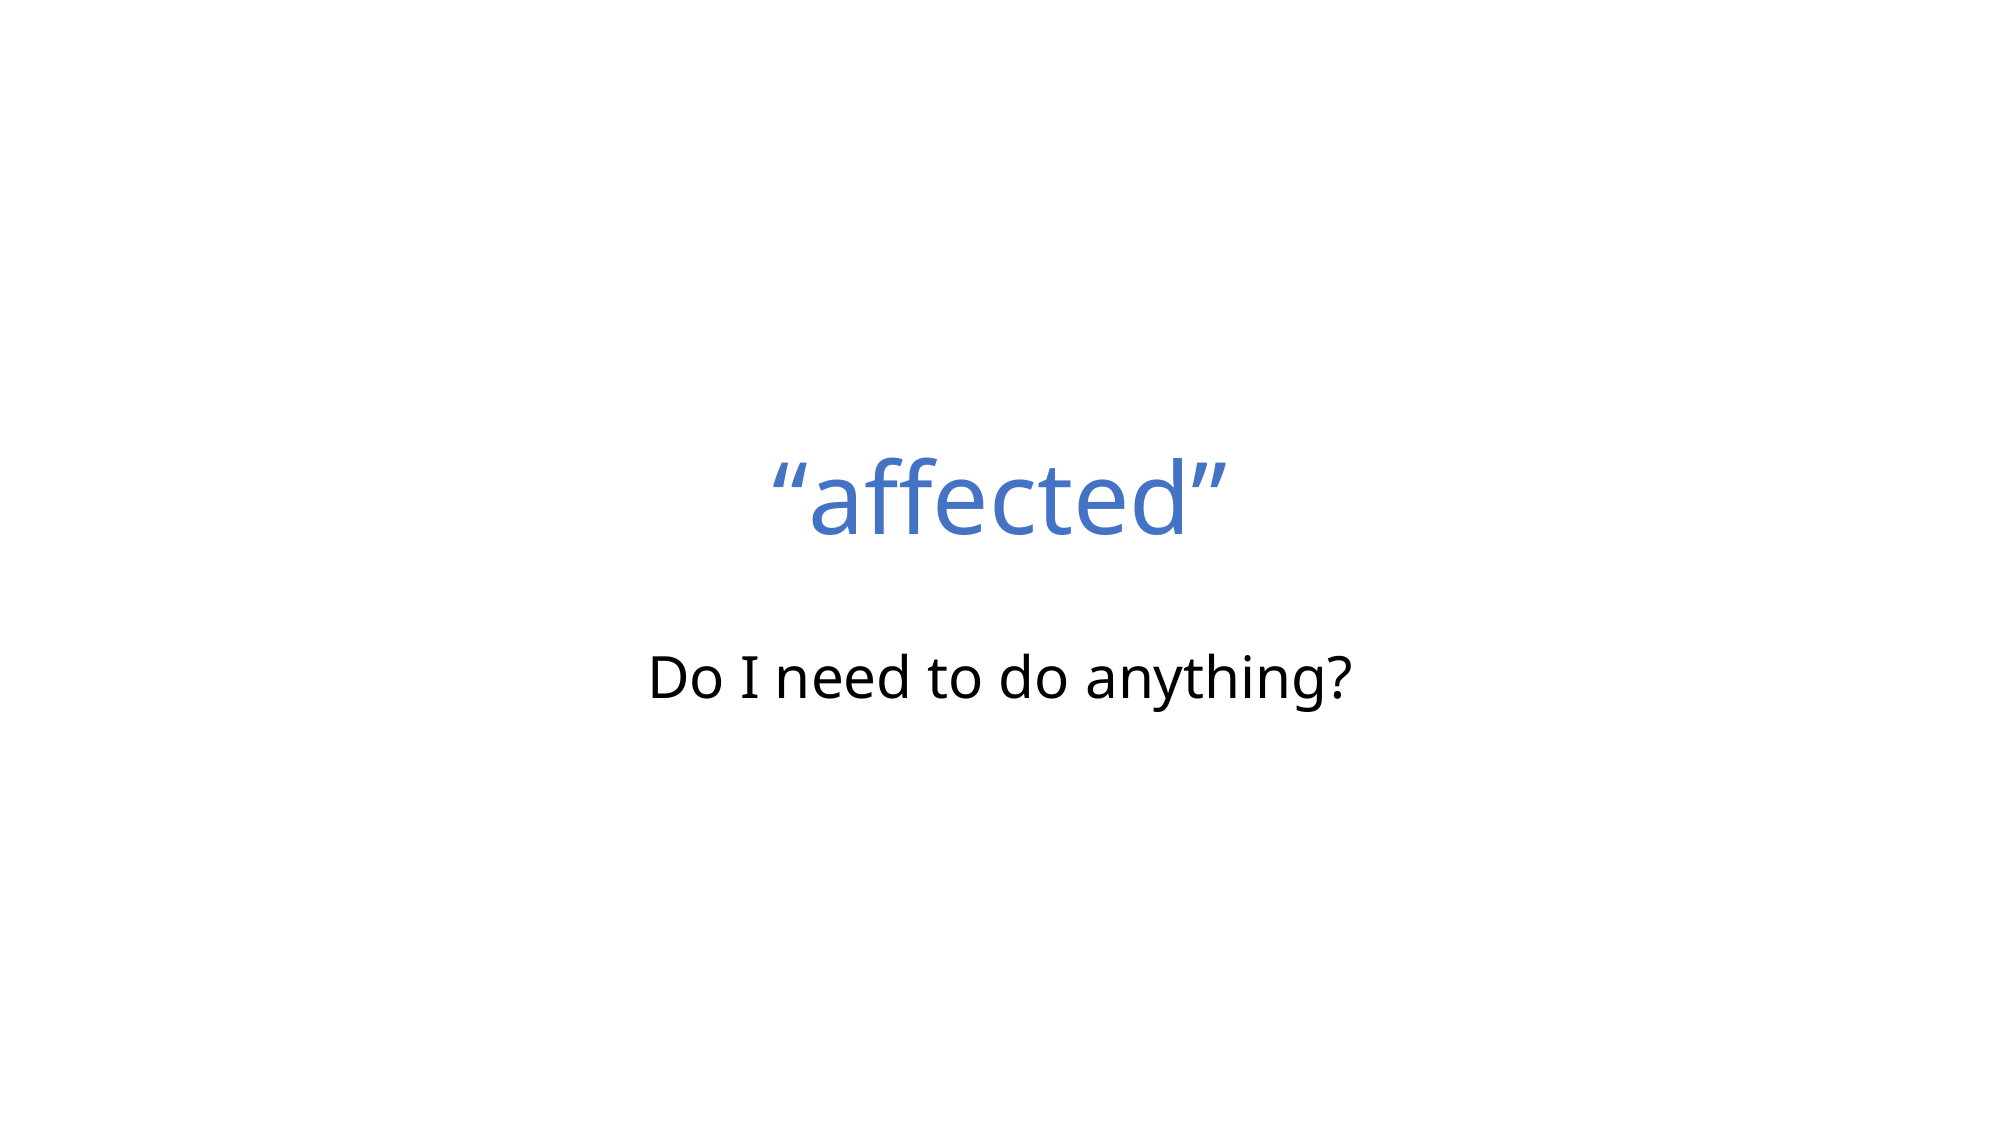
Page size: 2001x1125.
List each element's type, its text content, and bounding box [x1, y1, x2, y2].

title “affected” [145, 371, 1855, 633]
list Do I need to do anything? [145, 633, 1855, 1015]
